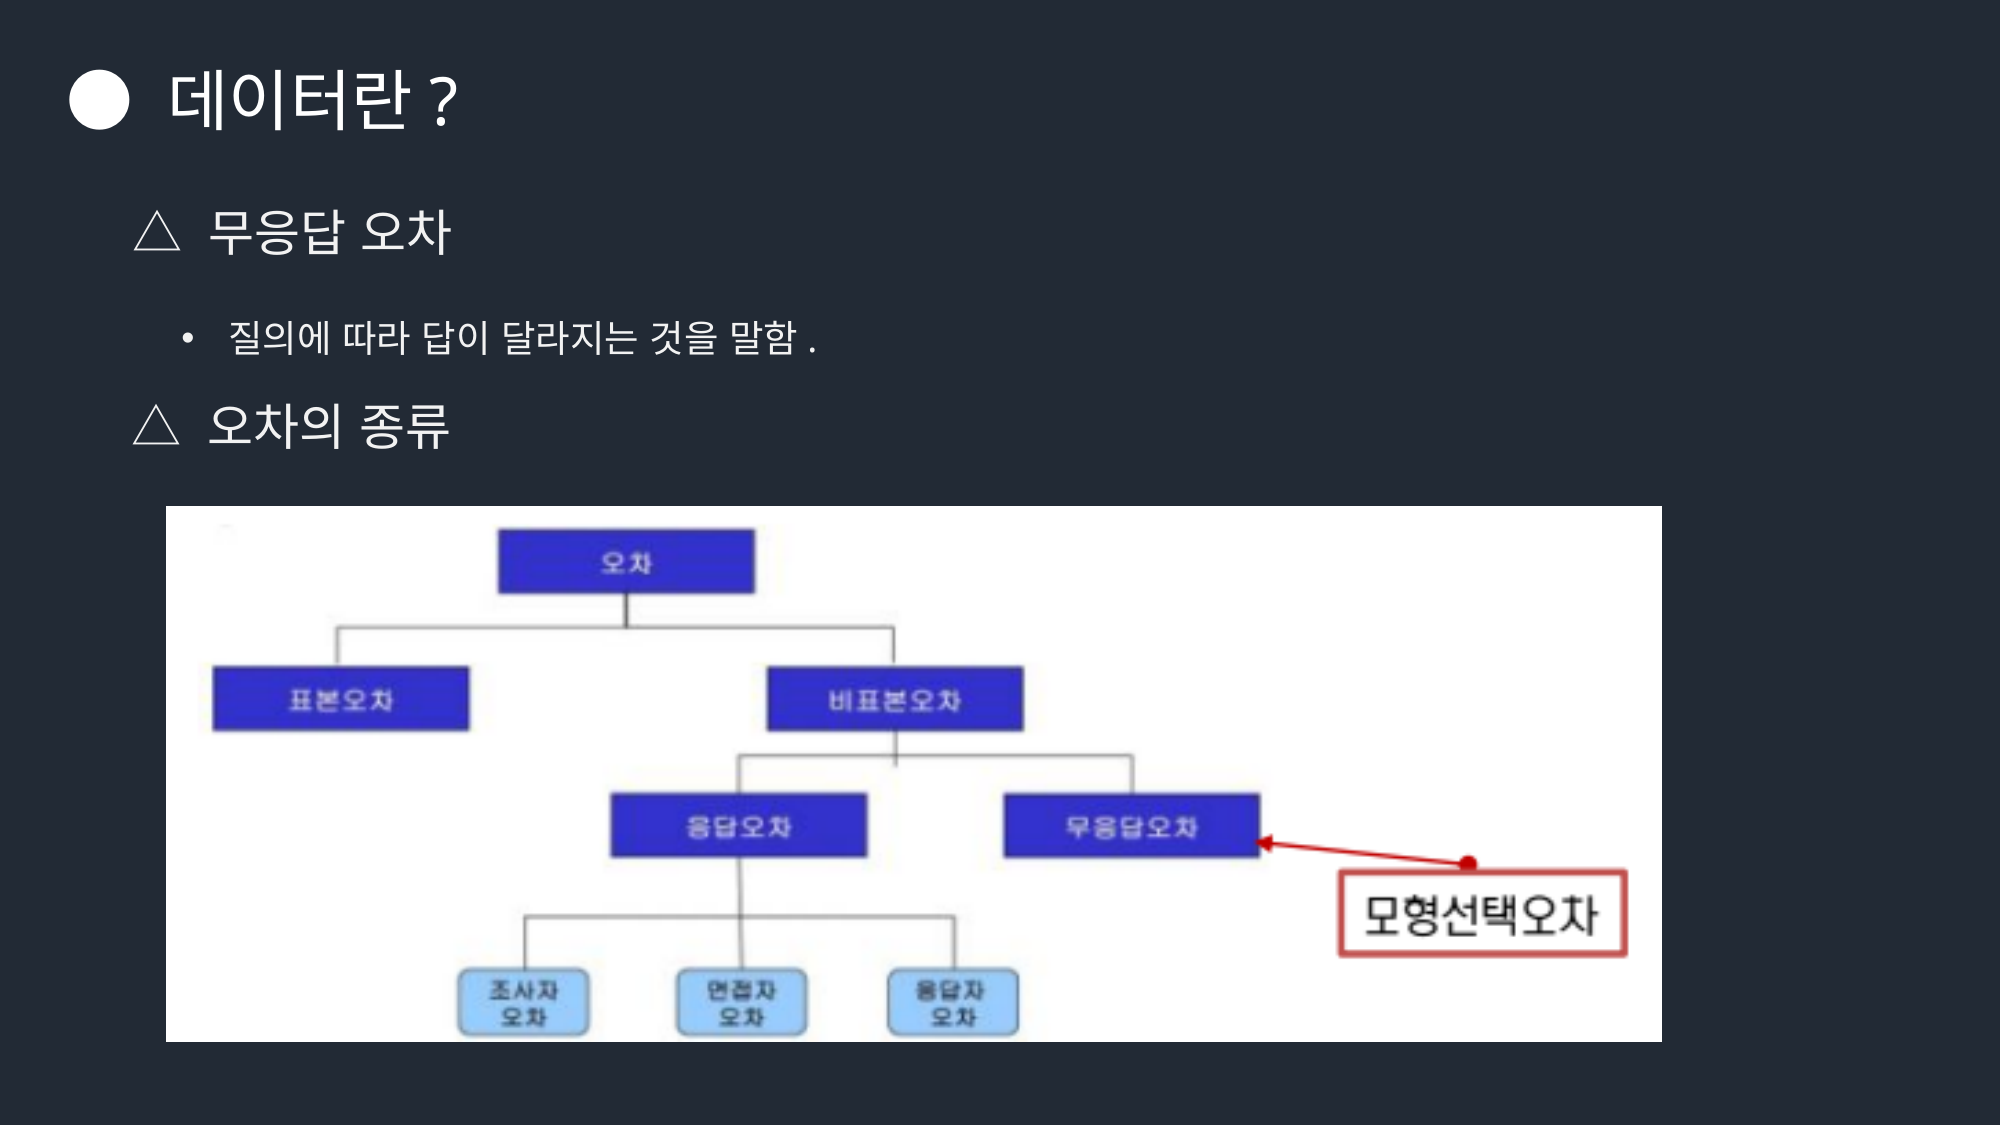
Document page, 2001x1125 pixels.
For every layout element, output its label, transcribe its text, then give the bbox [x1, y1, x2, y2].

text_box ● 데이터란? [51, 51, 1415, 146]
picture [166, 506, 1663, 1042]
text_box 질의에 따라 답이 달라지는 것을 말함. [166, 285, 1830, 368]
text_box △ 무응답 오차 [118, 194, 1093, 270]
text_box △ 오차의 종류 [116, 387, 1092, 463]
